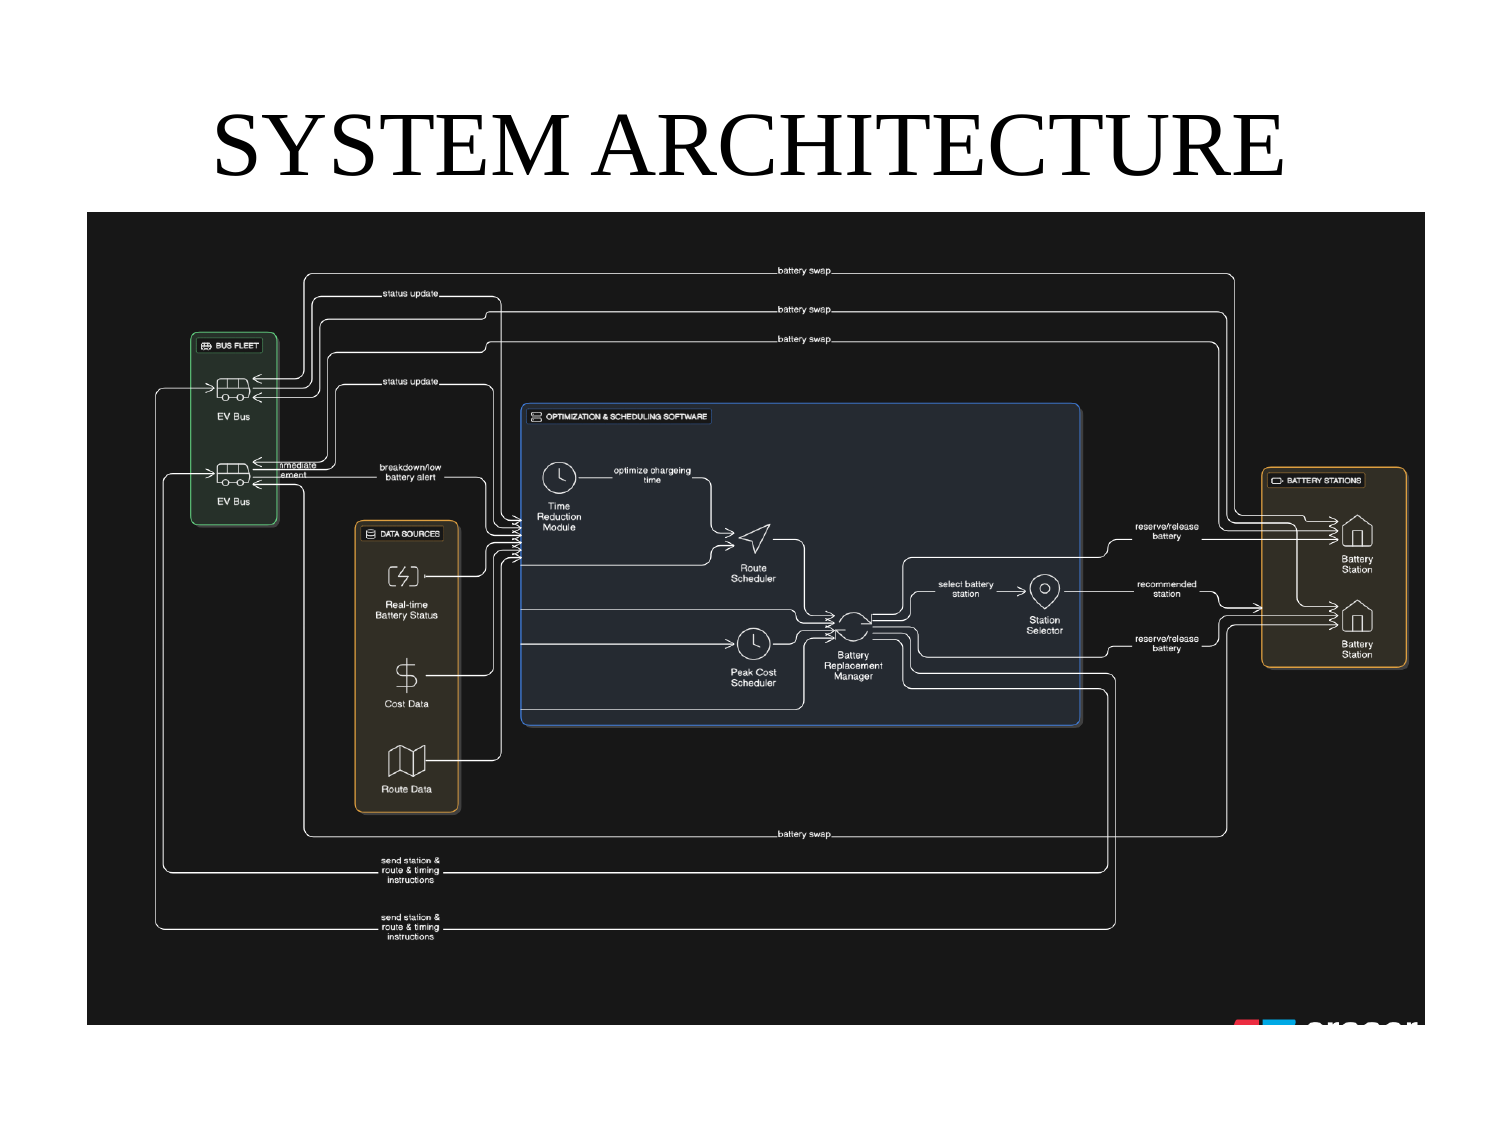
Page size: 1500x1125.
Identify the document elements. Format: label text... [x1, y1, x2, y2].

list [87, 212, 1426, 1026]
title SYSTEM ARCHITECTURE [75, 45, 1425, 233]
